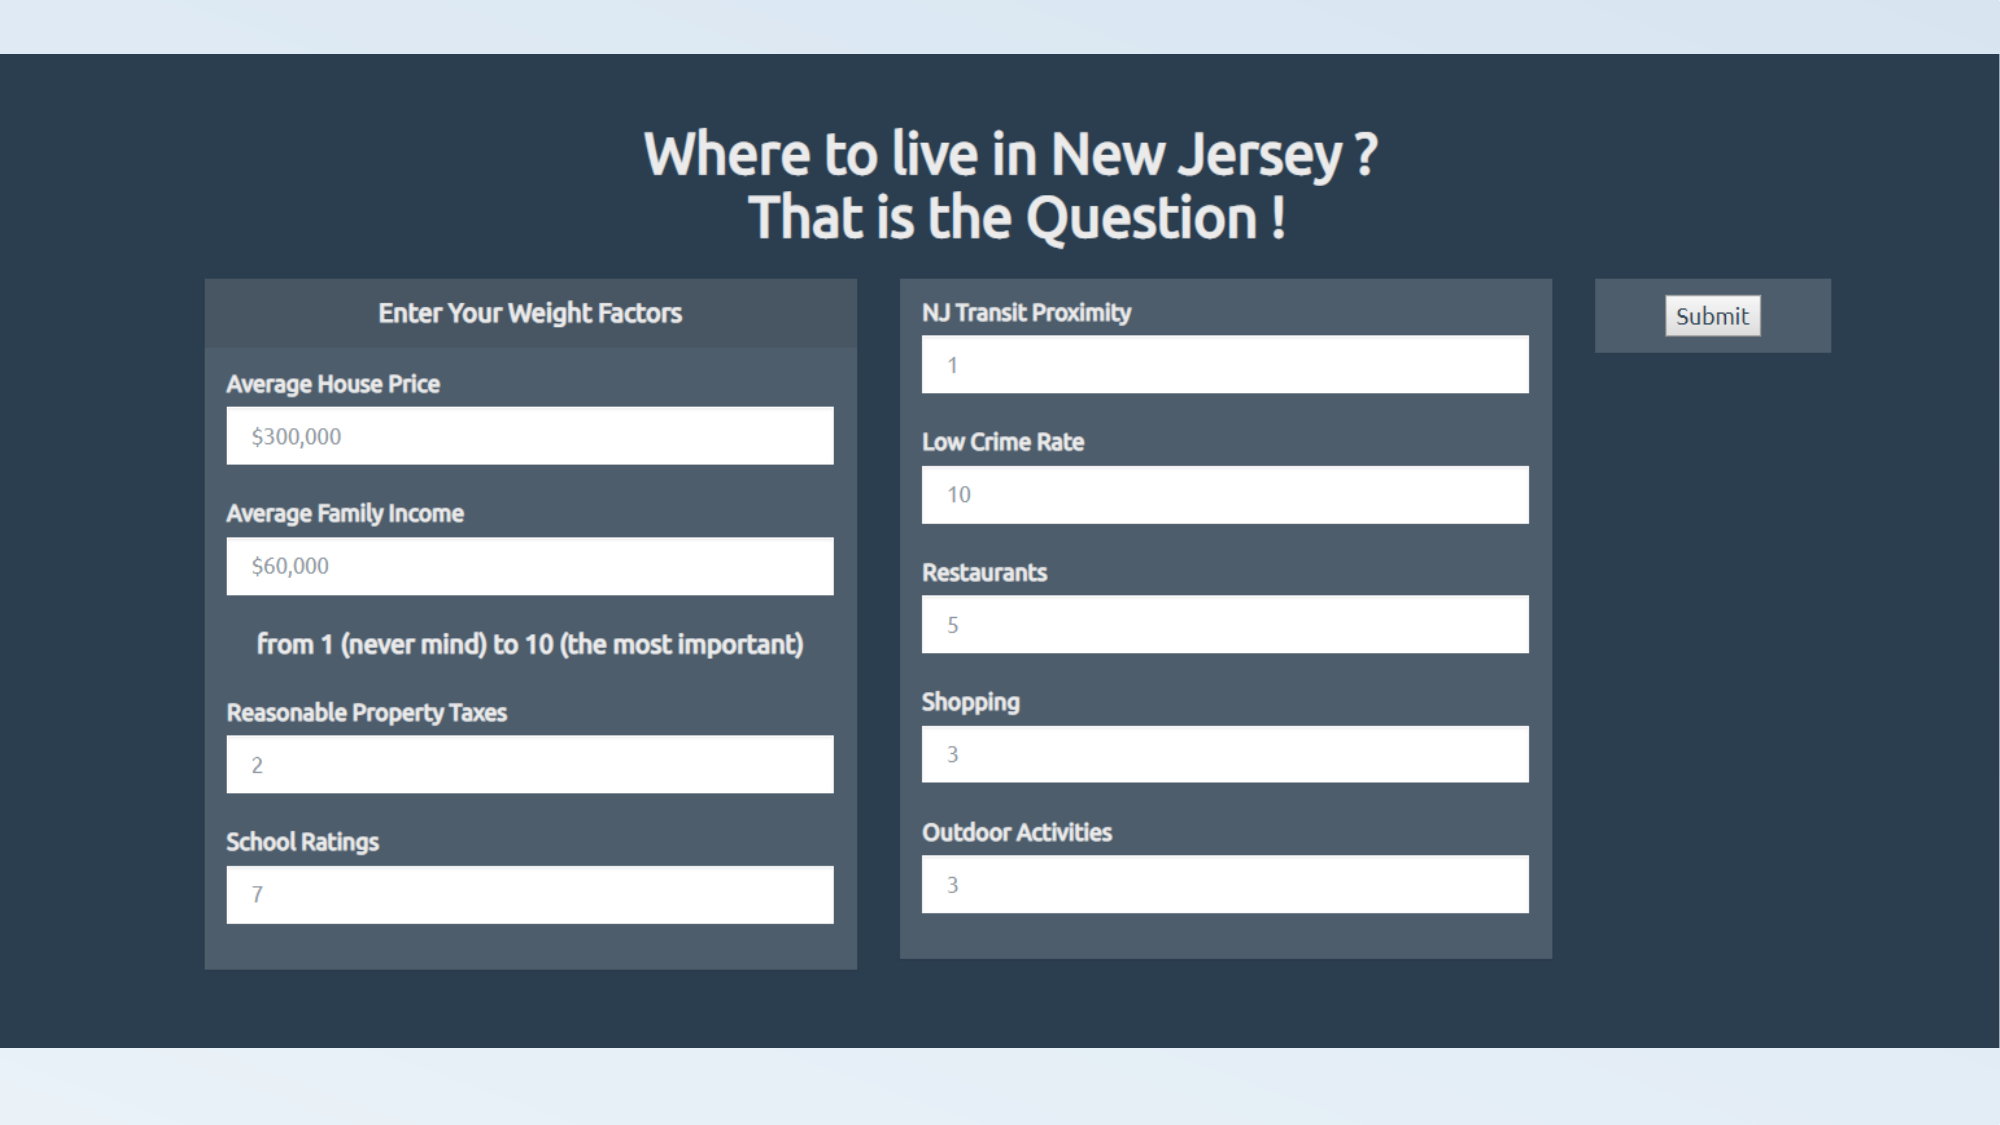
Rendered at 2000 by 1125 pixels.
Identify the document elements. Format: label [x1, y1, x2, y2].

picture [0, 54, 2000, 1048]
